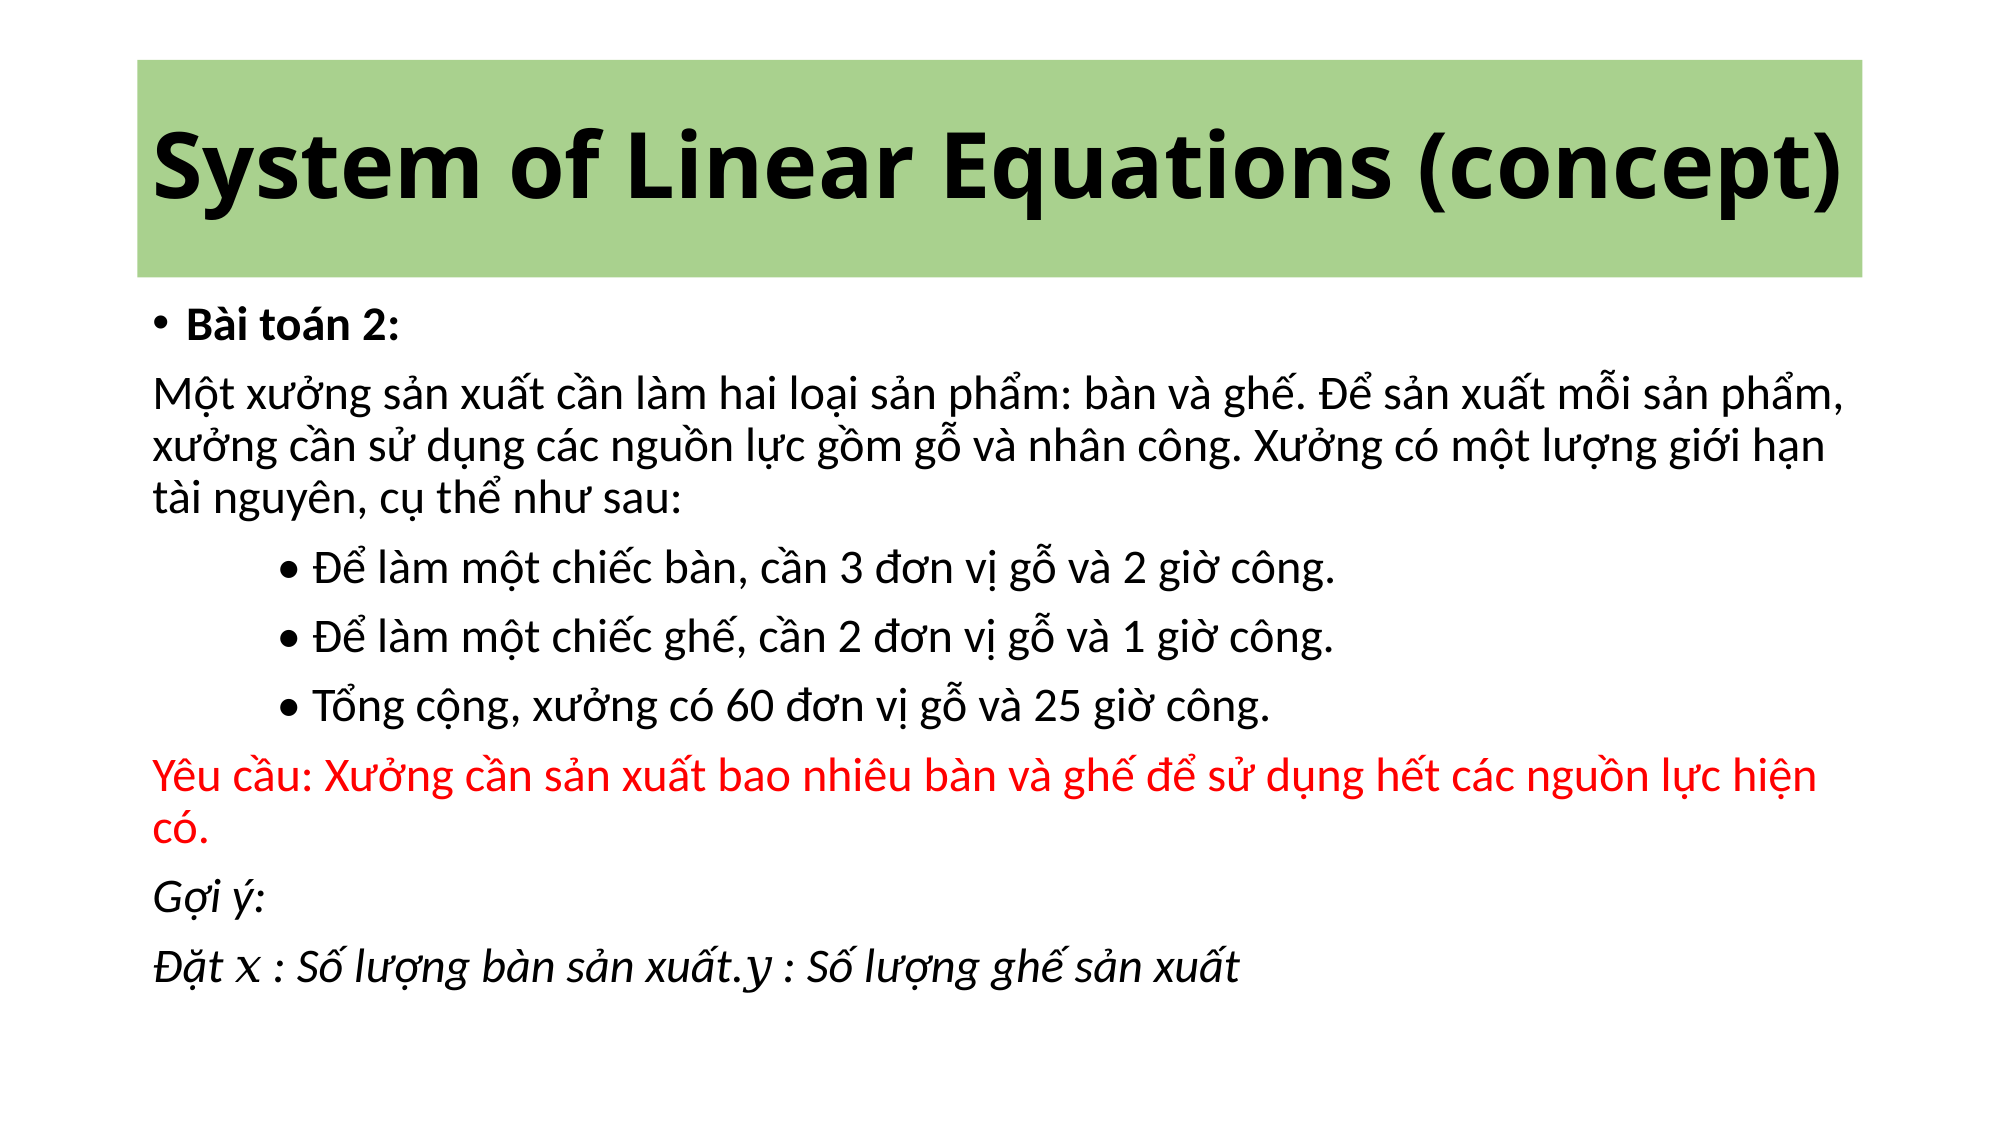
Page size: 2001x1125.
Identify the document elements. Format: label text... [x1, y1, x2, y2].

title System of Linear Equations (concept) [137, 59, 1863, 278]
list Bài toán 2: Một xưởng sản xuất cần làm hai loại sản phẩm: bàn và ghế. Để sản xuất mỗi sản phẩm, xưởng cần sử dụng các nguồn lực gồm gỗ và nhân công. Xưởng có một lượng giới hạn tài nguyên, cụ thể như sau: • Để làm một chiếc bàn, cần 3 đơn vị gỗ và 2 giờ công. • Để làm một chiếc ghế, cần 2 đơn vị gỗ và 1 giờ công. • Tổng cộng, xưởng có 60 đơn vị gỗ và 25 giờ công. Yêu cầu: Xưởng cần sản xuất bao nhiêu bàn và ghế để sử dụng hết các nguồn lực hiện có. Gợi ý: Đặt 𝑥 : Số lượng bàn sản xuất.𝑦 : Số lượng ghế sản xuất [137, 291, 1863, 1006]
